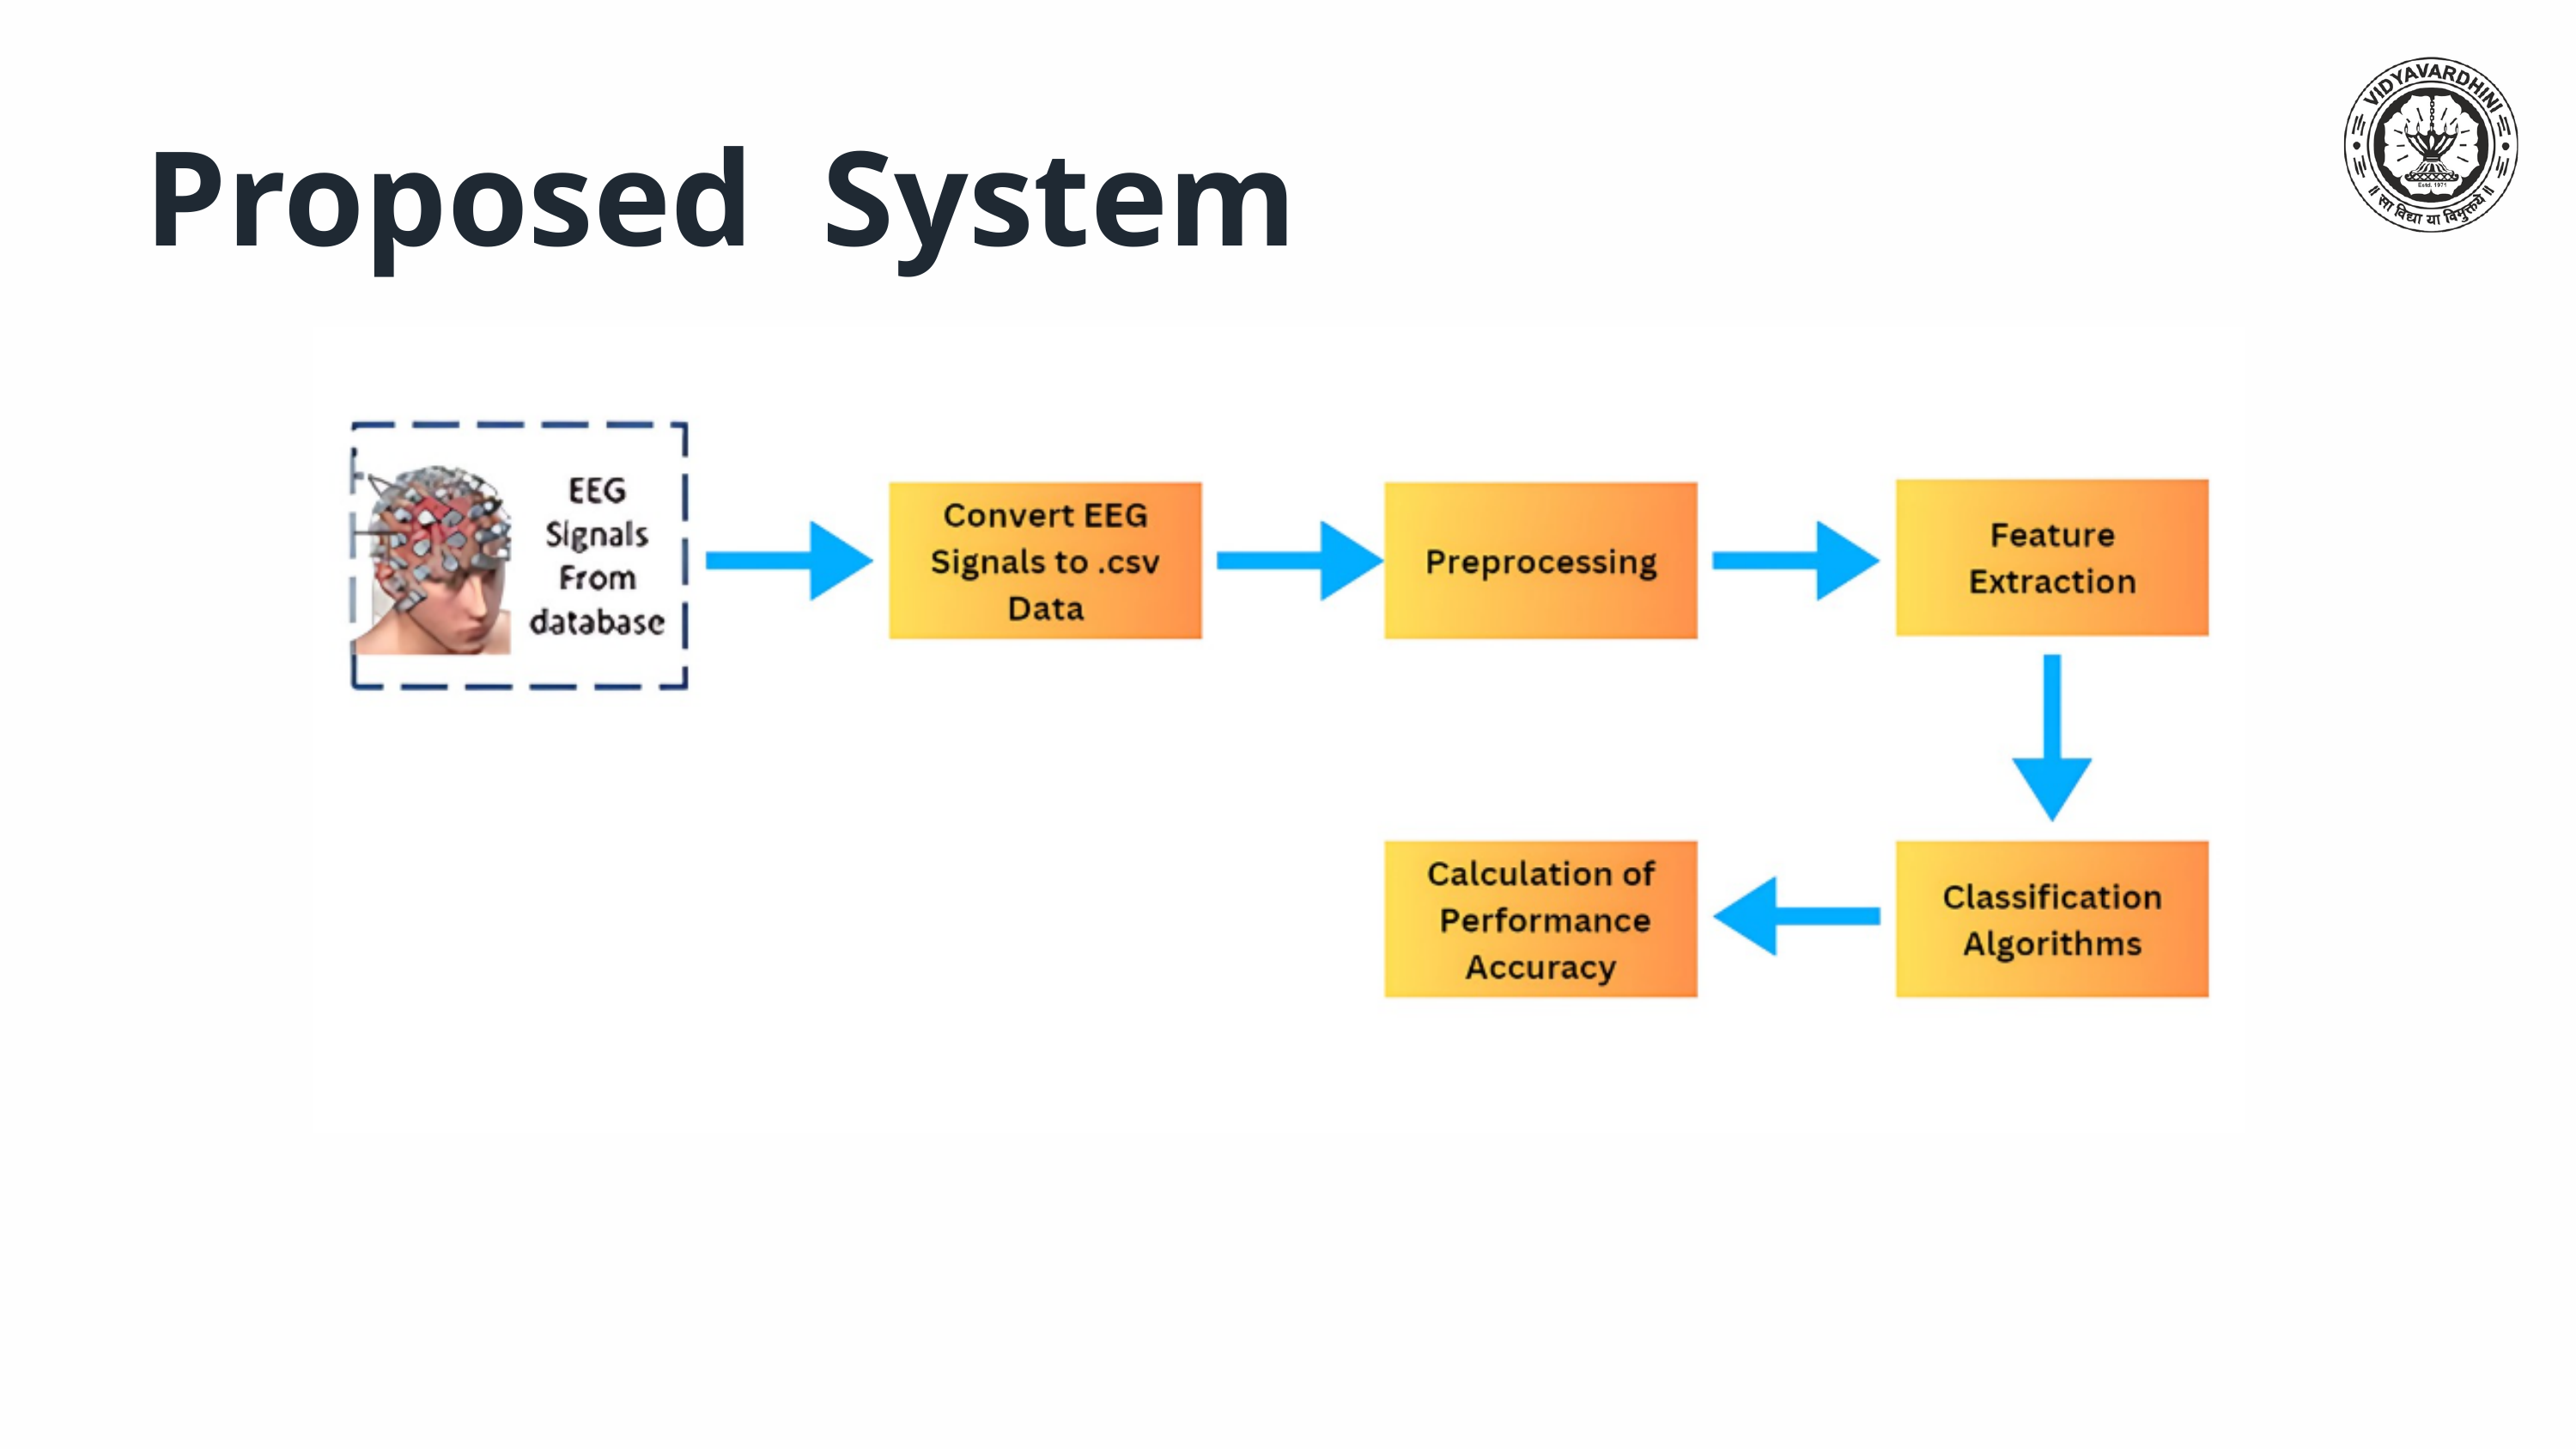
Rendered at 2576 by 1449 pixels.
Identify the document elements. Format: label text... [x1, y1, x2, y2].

text_box [285, 327, 2291, 1155]
text_box [2343, 57, 2518, 233]
text_box Proposed System [144, 88, 1849, 272]
